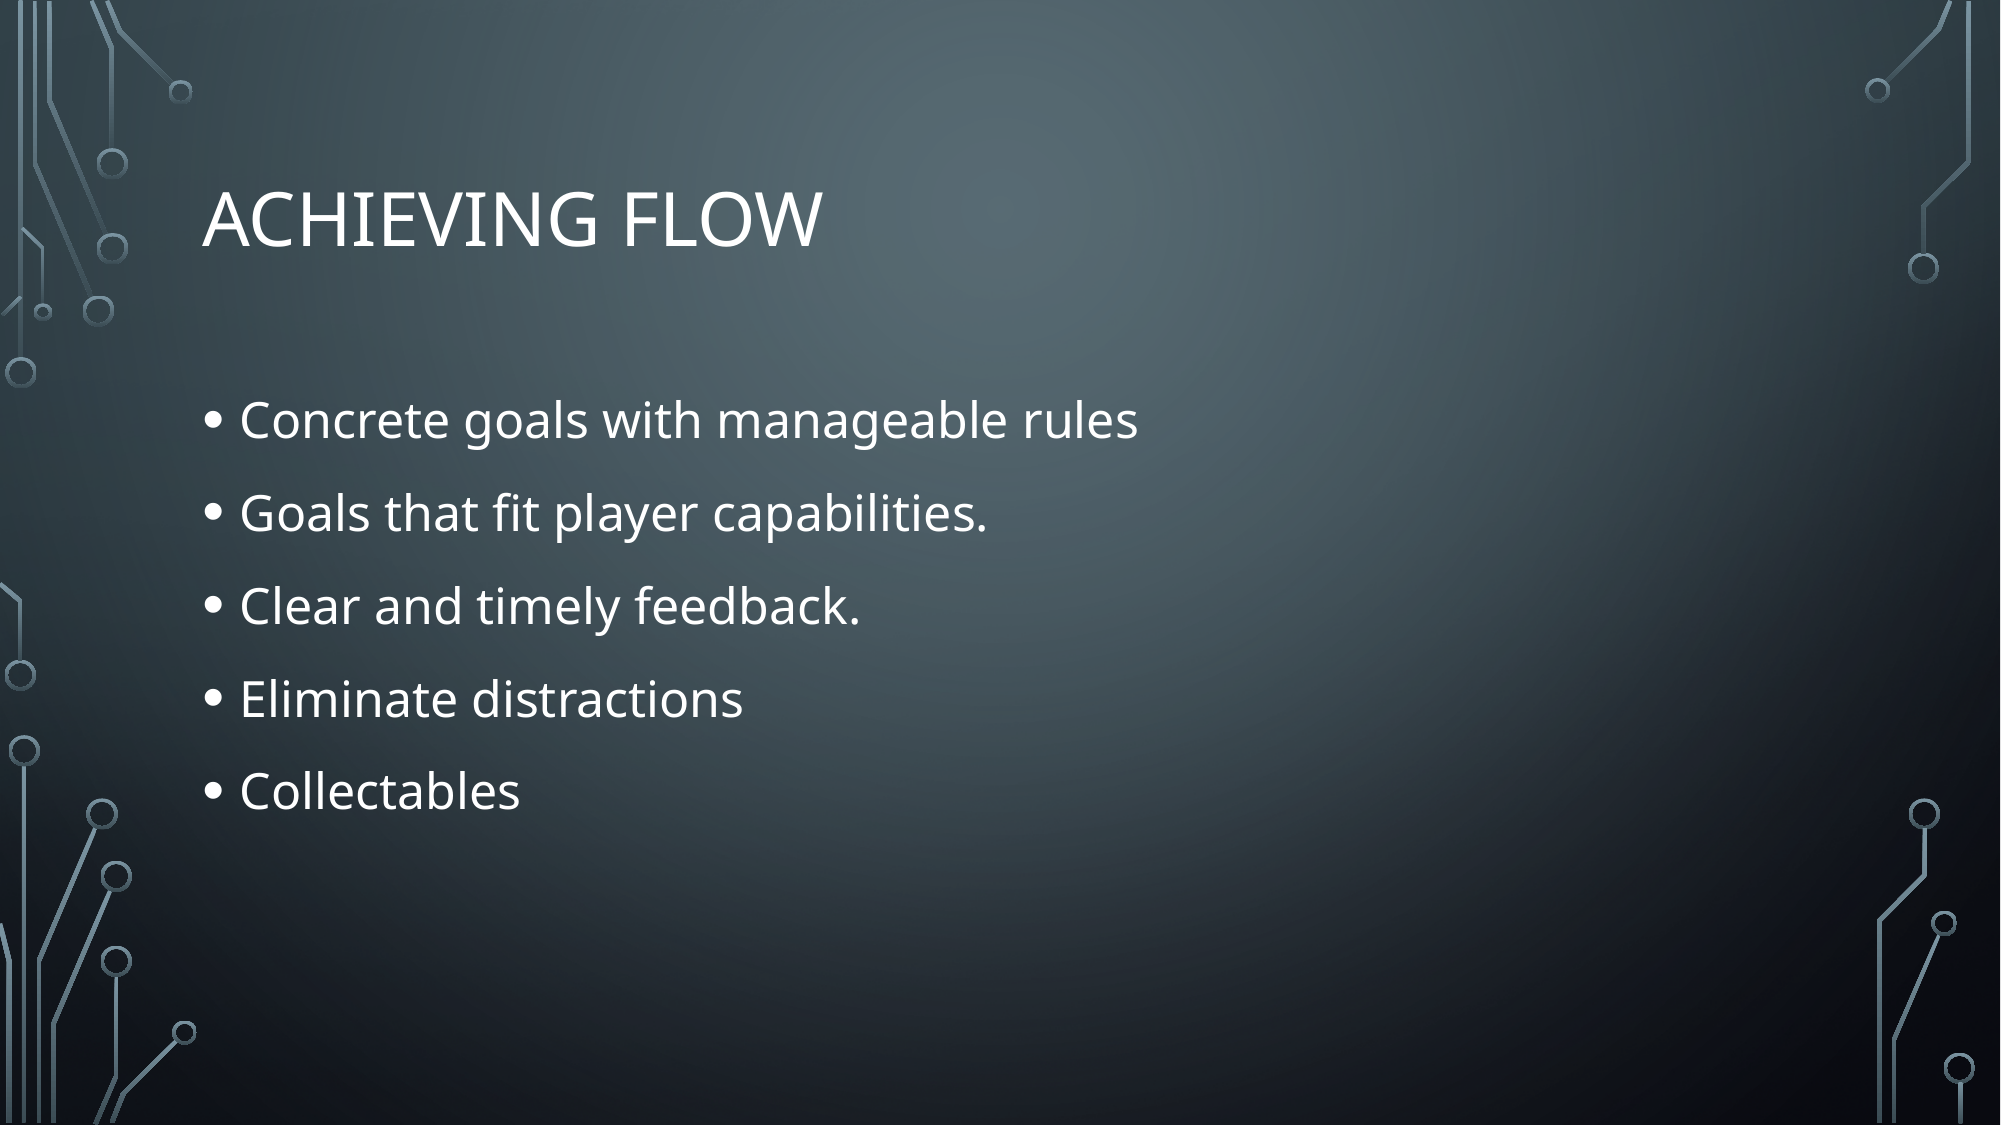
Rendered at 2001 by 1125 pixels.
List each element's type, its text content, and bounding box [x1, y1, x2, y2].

list Concrete goals with manageable rules Goals that fit player capabilities. Clear and timely feedback. Eliminate distractions Collectables [187, 369, 1813, 950]
title ACHIEVING FLOW [187, 101, 1813, 344]
